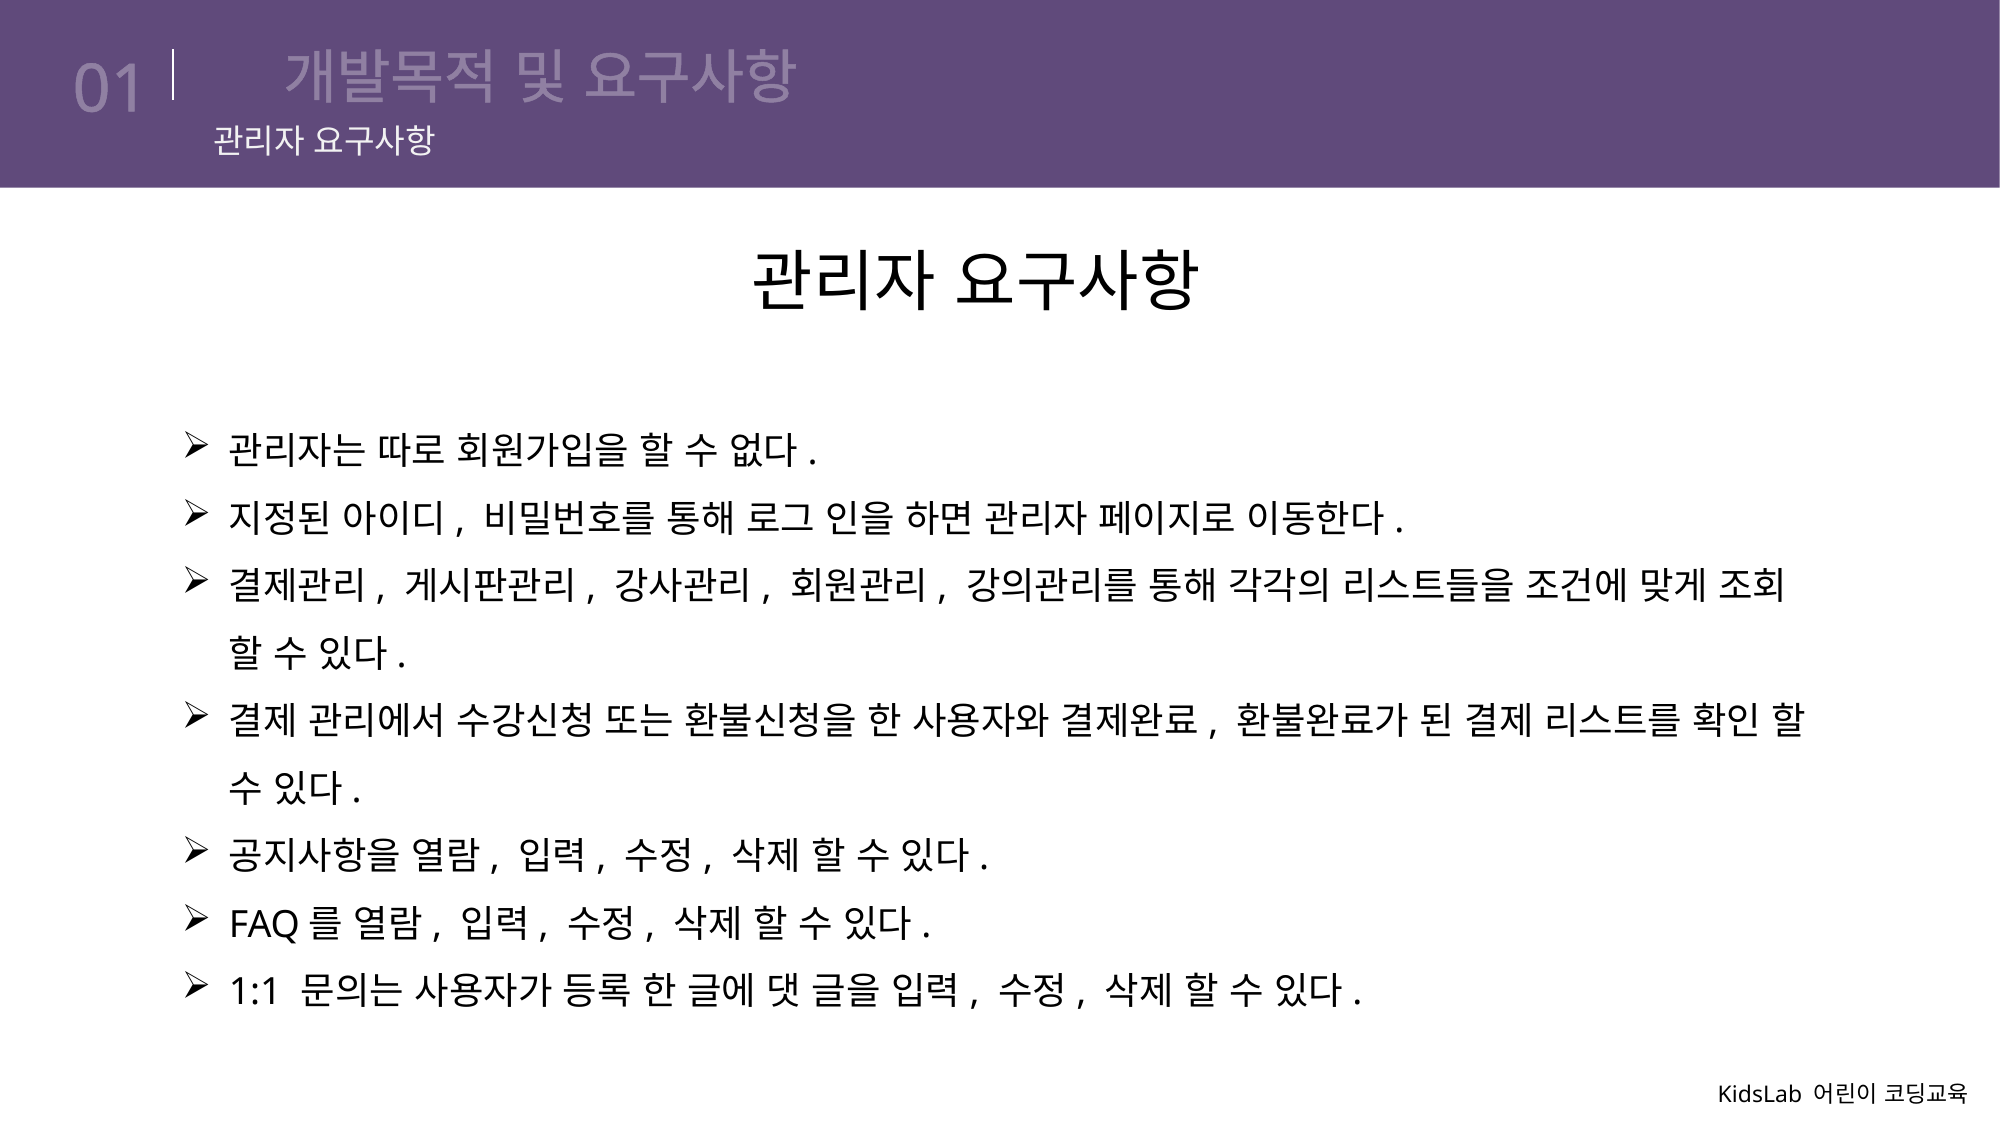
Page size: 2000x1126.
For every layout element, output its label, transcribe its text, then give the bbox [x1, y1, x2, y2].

list 관리자 요구사항 [198, 118, 587, 161]
text_box 관리자 요구사항 [737, 231, 1275, 326]
text_box 관리자는 따로 회원가입을 할 수 없다. 지정된 아이디, 비밀번호를 통해 로그 인을 하면 관리자 페이지로 이동한다. 결제관리, 게시판관리, 강사관리, 회원관리, 강의관리를 통해 각각의 리스트들을 조건에 맞게 조회 할 수 있다. 결제 관리에서 수강신청 또는 환불신청을 한 사용자와 결제완료, 환불완료가 된 결제 리스트를 확인 할 수 있다. 공지사항을 열람, 입력, 수정, 삭제 할 수 있다. FAQ를 열람, 입력, 수정, 삭제 할 수 있다. 1:1 문의는 사용자가 등록 한 글에 댓 글을 입력, 수정, 삭제 할 수 있다. [167, 397, 1845, 1020]
title 개발목적 및 요구사항 [198, 35, 883, 114]
list 01 [57, 37, 199, 116]
